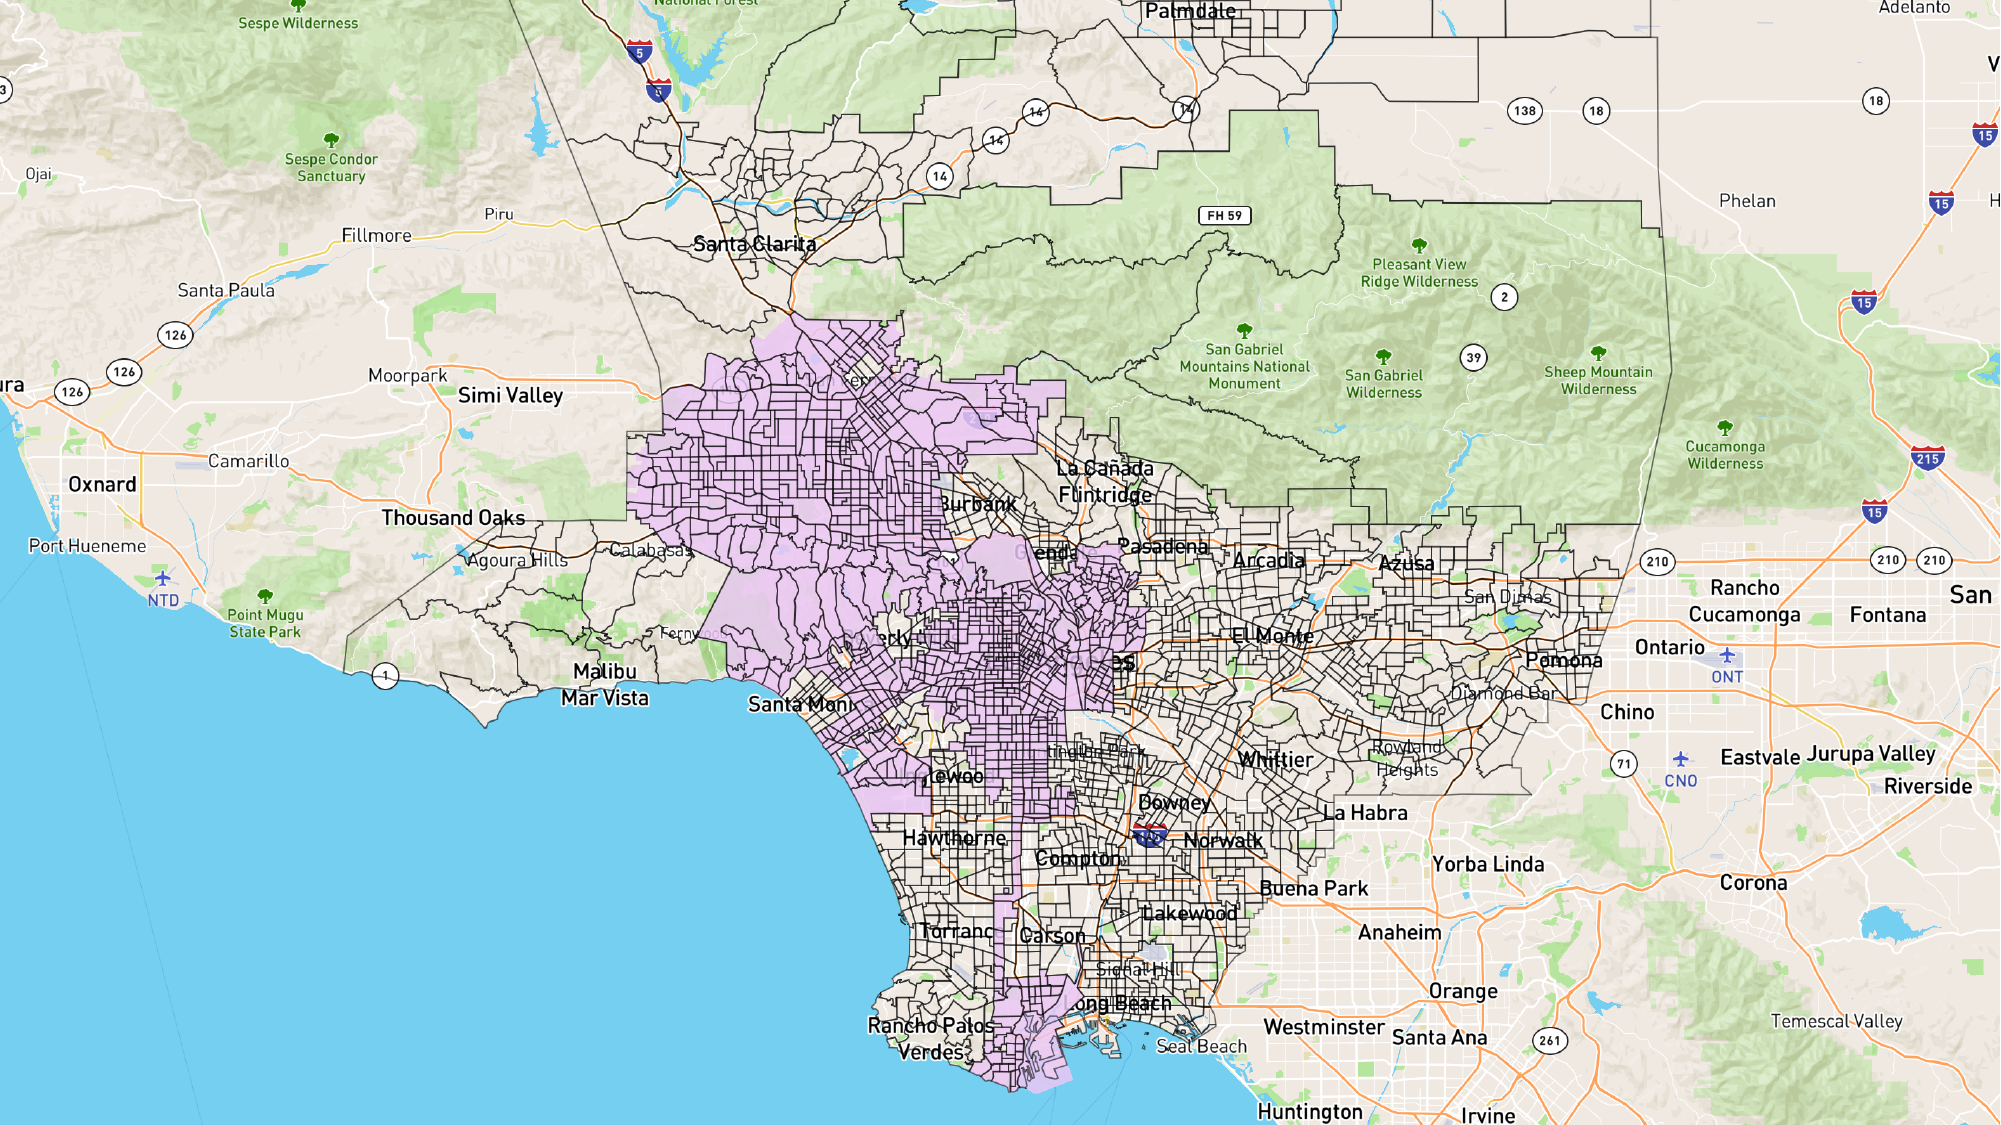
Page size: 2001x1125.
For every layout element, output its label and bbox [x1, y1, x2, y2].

list [0, 0, 2000, 1125]
